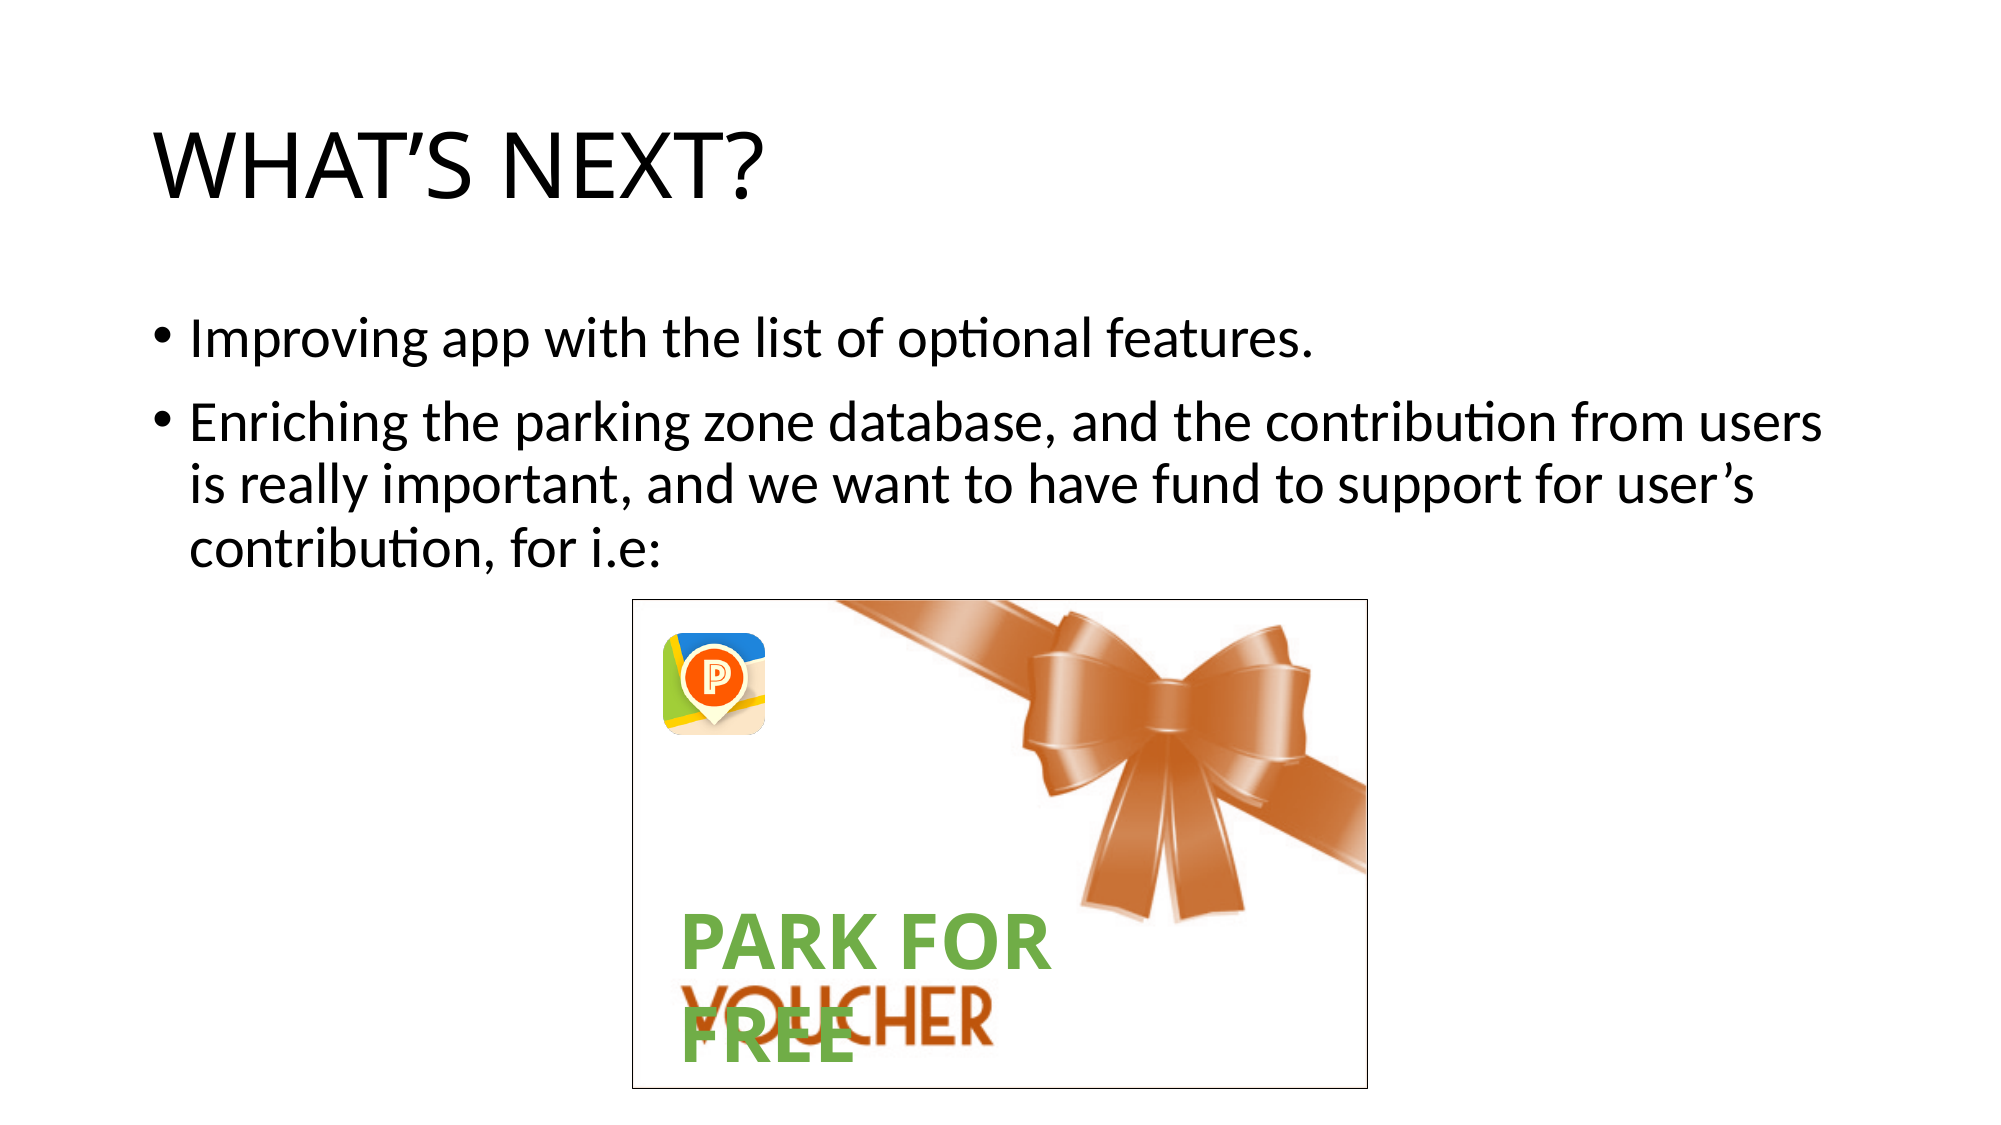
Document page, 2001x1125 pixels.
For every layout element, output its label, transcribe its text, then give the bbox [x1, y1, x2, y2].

title WHAT’S NEXT? [137, 59, 1863, 278]
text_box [632, 599, 1368, 1089]
list Improving app with the list of optional features. Enriching the parking zone database, and the contribution from users is really important, and we want to have fund to support for user’s contribution, for i.e: [137, 299, 1863, 1014]
